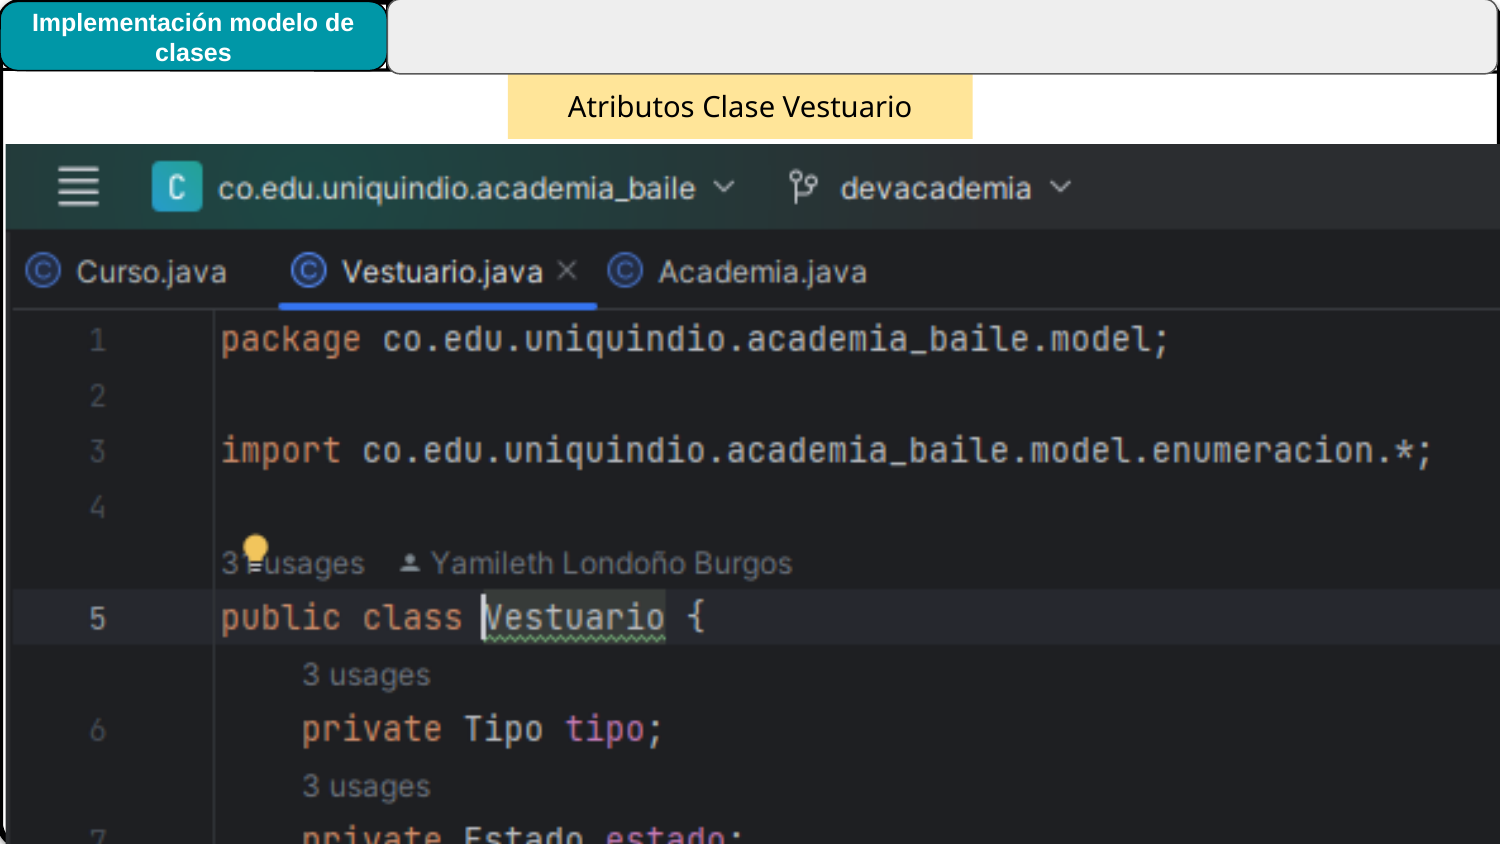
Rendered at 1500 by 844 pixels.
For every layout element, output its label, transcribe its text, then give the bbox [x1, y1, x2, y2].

picture [5, 144, 1500, 844]
text_box [387, 0, 1498, 74]
text_box Atributos Clase Vestuario [507, 74, 973, 139]
